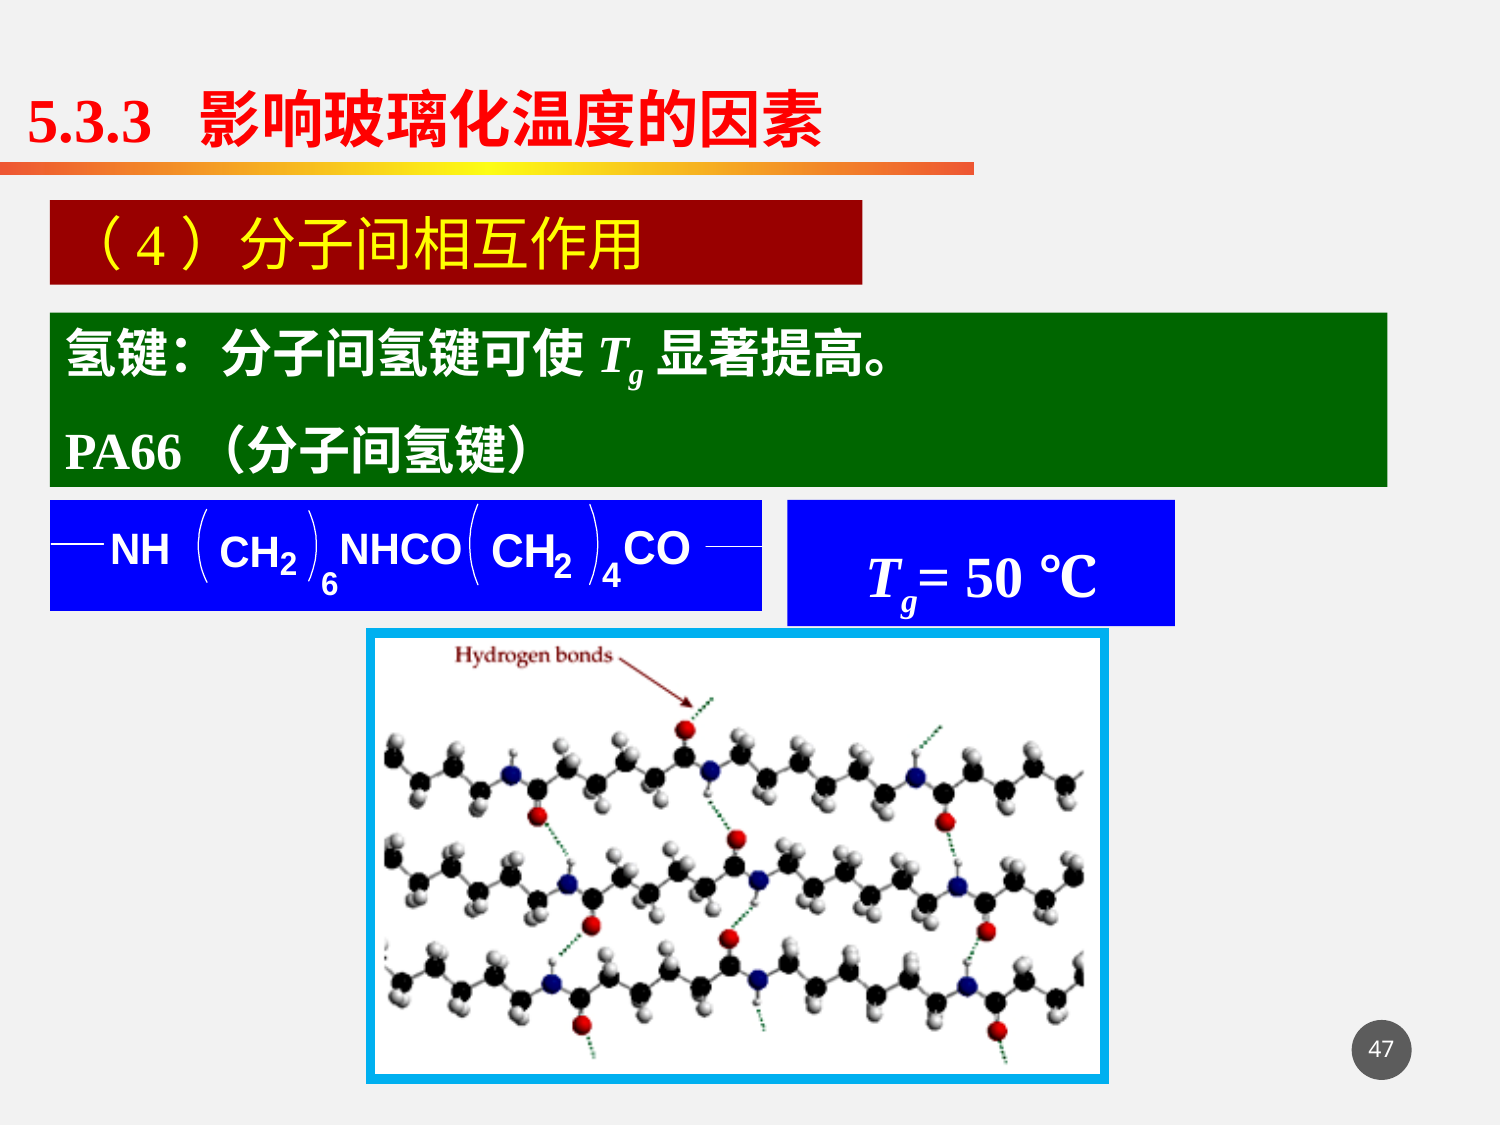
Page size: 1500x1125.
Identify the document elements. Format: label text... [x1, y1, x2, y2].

text_box （4）分子间相互作用 [49, 200, 863, 285]
slide_number 47 [1351, 1019, 1412, 1080]
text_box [49, 499, 763, 611]
text_box Tg= 50 ℃ [787, 499, 1175, 627]
text_box 氢键：分子间氢键可使Tg显著提高。 PA66（分子间氢键） [49, 312, 1388, 487]
picture [376, 639, 1099, 1073]
text_box 5.3.3 影响玻璃化温度的因素 [12, 50, 988, 163]
